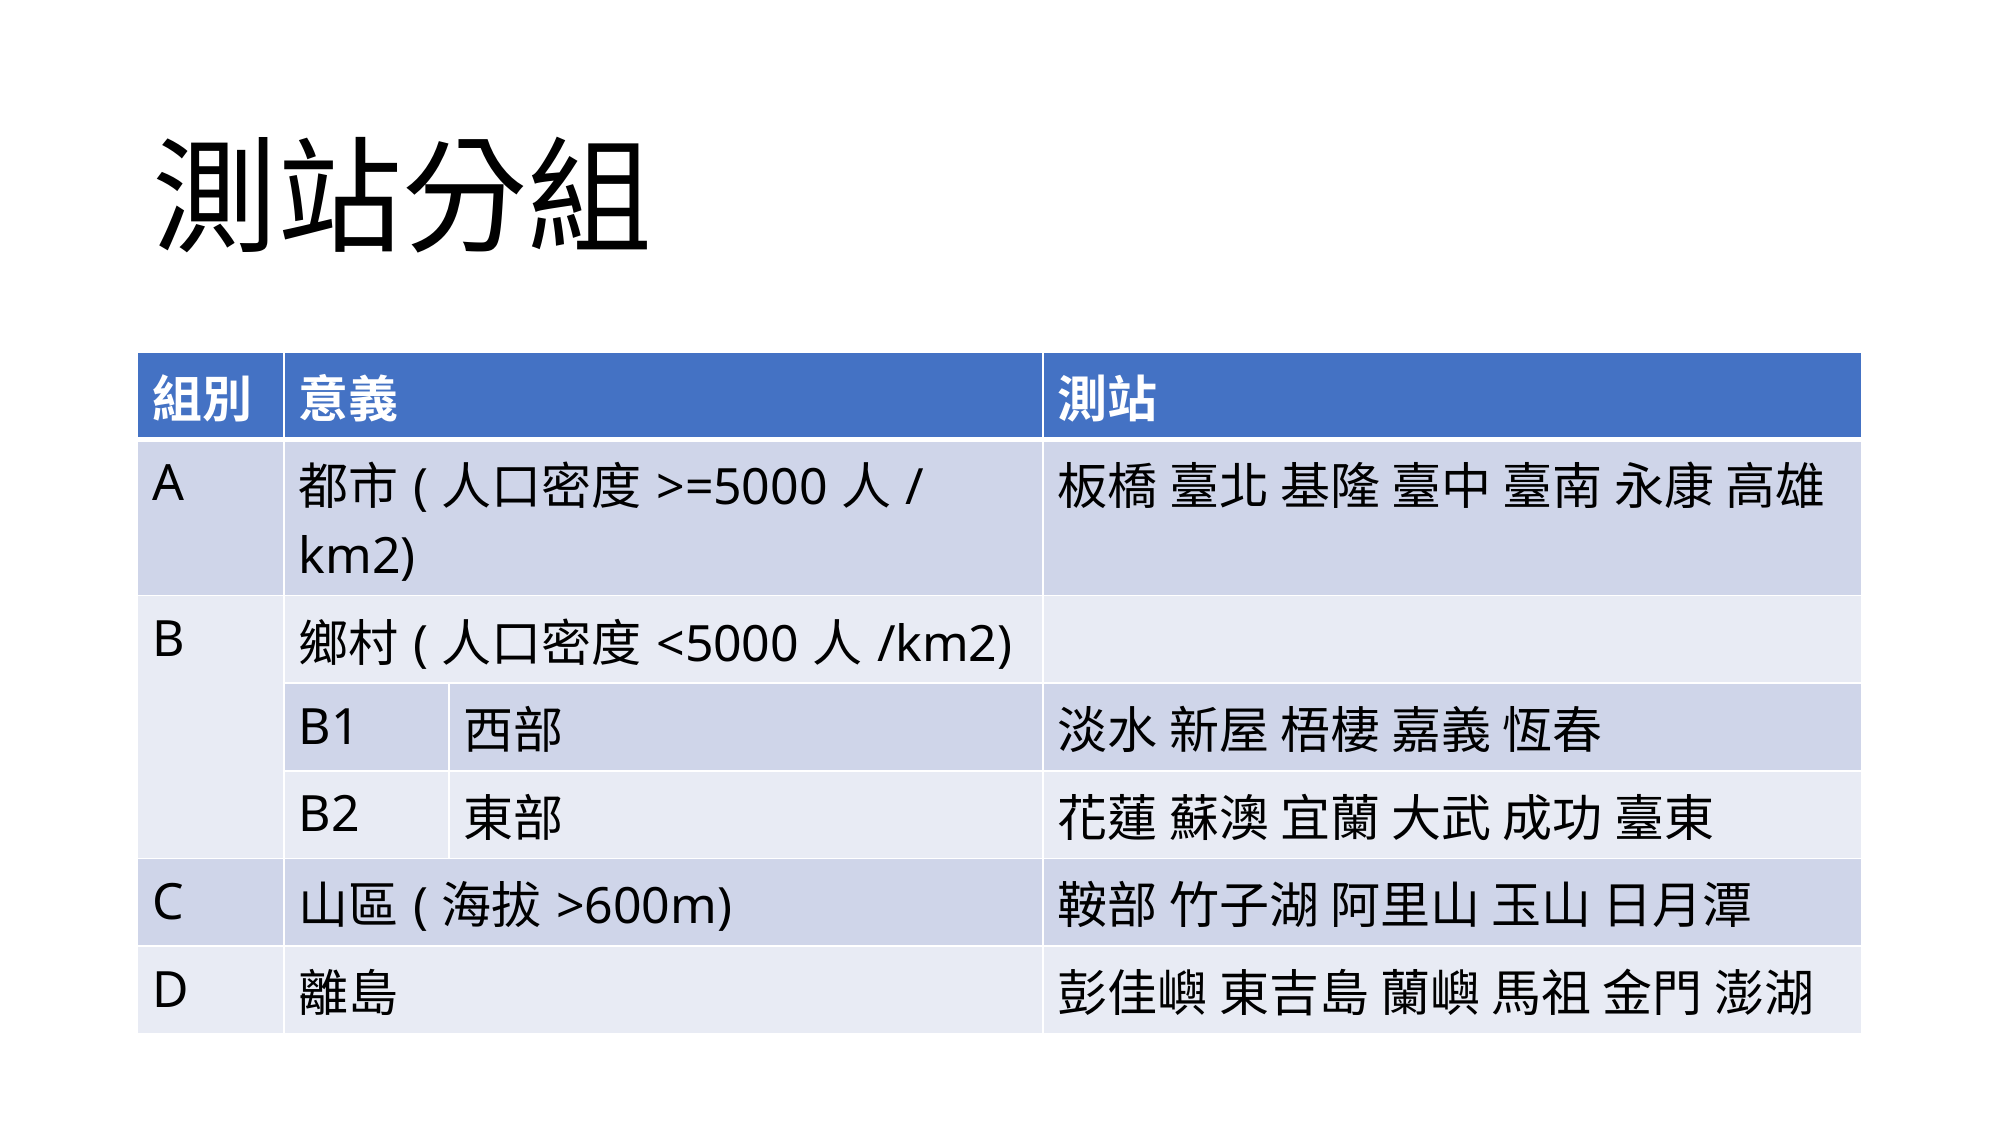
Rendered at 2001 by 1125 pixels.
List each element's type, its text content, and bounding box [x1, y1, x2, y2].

table_cell B [138, 596, 283, 858]
table_cell 都市(人口密度>=5000人/km2) [285, 442, 1042, 595]
table_cell 西部 [450, 684, 1042, 770]
table_cell D [138, 947, 283, 1033]
table_cell 淡水 新屋 梧棲 嘉義 恆春 [1044, 684, 1861, 770]
table_cell 離島 [285, 947, 1042, 1033]
table_cell [1044, 596, 1861, 682]
table_cell 山區(海拔>600m) [285, 859, 1042, 945]
table_cell 東部 [450, 772, 1042, 858]
table_header 測站 [1044, 353, 1861, 437]
table_cell 花蓮 蘇澳 宜蘭 大武 成功 臺東 [1044, 772, 1861, 858]
table_header 組別 [138, 353, 283, 437]
table_cell 鄉村(人口密度<5000人/km2) [285, 596, 1042, 682]
table_header 意義 [285, 353, 1042, 437]
table_cell 板橋 臺北 基隆 臺中 臺南 永康 高雄 [1044, 442, 1861, 595]
title 測站分組 [137, 59, 1863, 278]
table_cell A [138, 442, 283, 595]
table_cell 鞍部 竹子湖 阿里山 玉山 日月潭 [1044, 859, 1861, 945]
table_cell B2 [285, 772, 448, 858]
table_cell 彭佳嶼 東吉島 蘭嶼 馬祖 金門 澎湖 [1044, 947, 1861, 1033]
table_cell C [138, 859, 283, 945]
table_cell B1 [285, 684, 448, 770]
